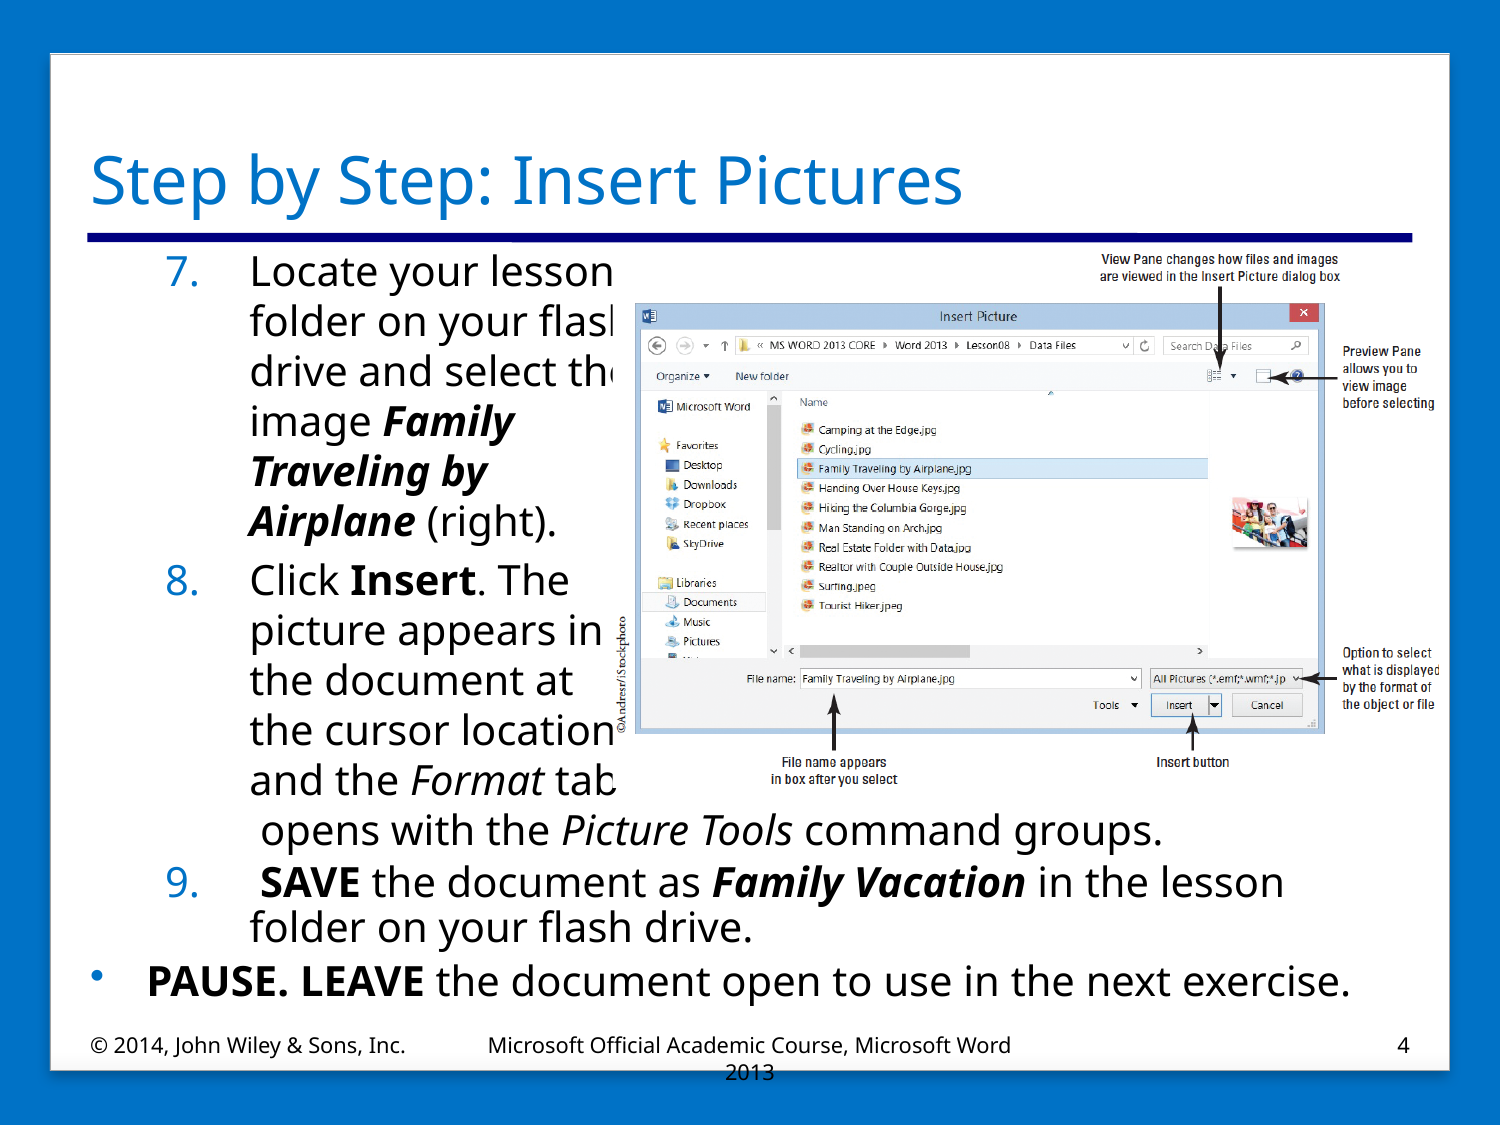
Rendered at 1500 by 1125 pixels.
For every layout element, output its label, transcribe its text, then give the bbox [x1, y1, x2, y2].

footer Microsoft Official Academic Course, Microsoft Word 2013 [449, 1024, 1051, 1103]
list Locate your lesson folder on your flash drive and select the image Family Traveling by Airplane (right). Click Insert. The picture appears in the document at the cursor location, and the Format tab opens with the Picture Tools command groups. SAVE the document as Family Vacation in the lesson folder on your flash drive. PAUSE. LEAVE the document open to use in the next exercise. [75, 237, 1425, 1063]
title Step by Step: Insert Pictures [74, 74, 1426, 226]
slide_number 4 [1074, 1024, 1426, 1103]
slide_number © 2014, John Wiley & Sons, Inc. [74, 1024, 426, 1103]
picture [612, 249, 1440, 788]
